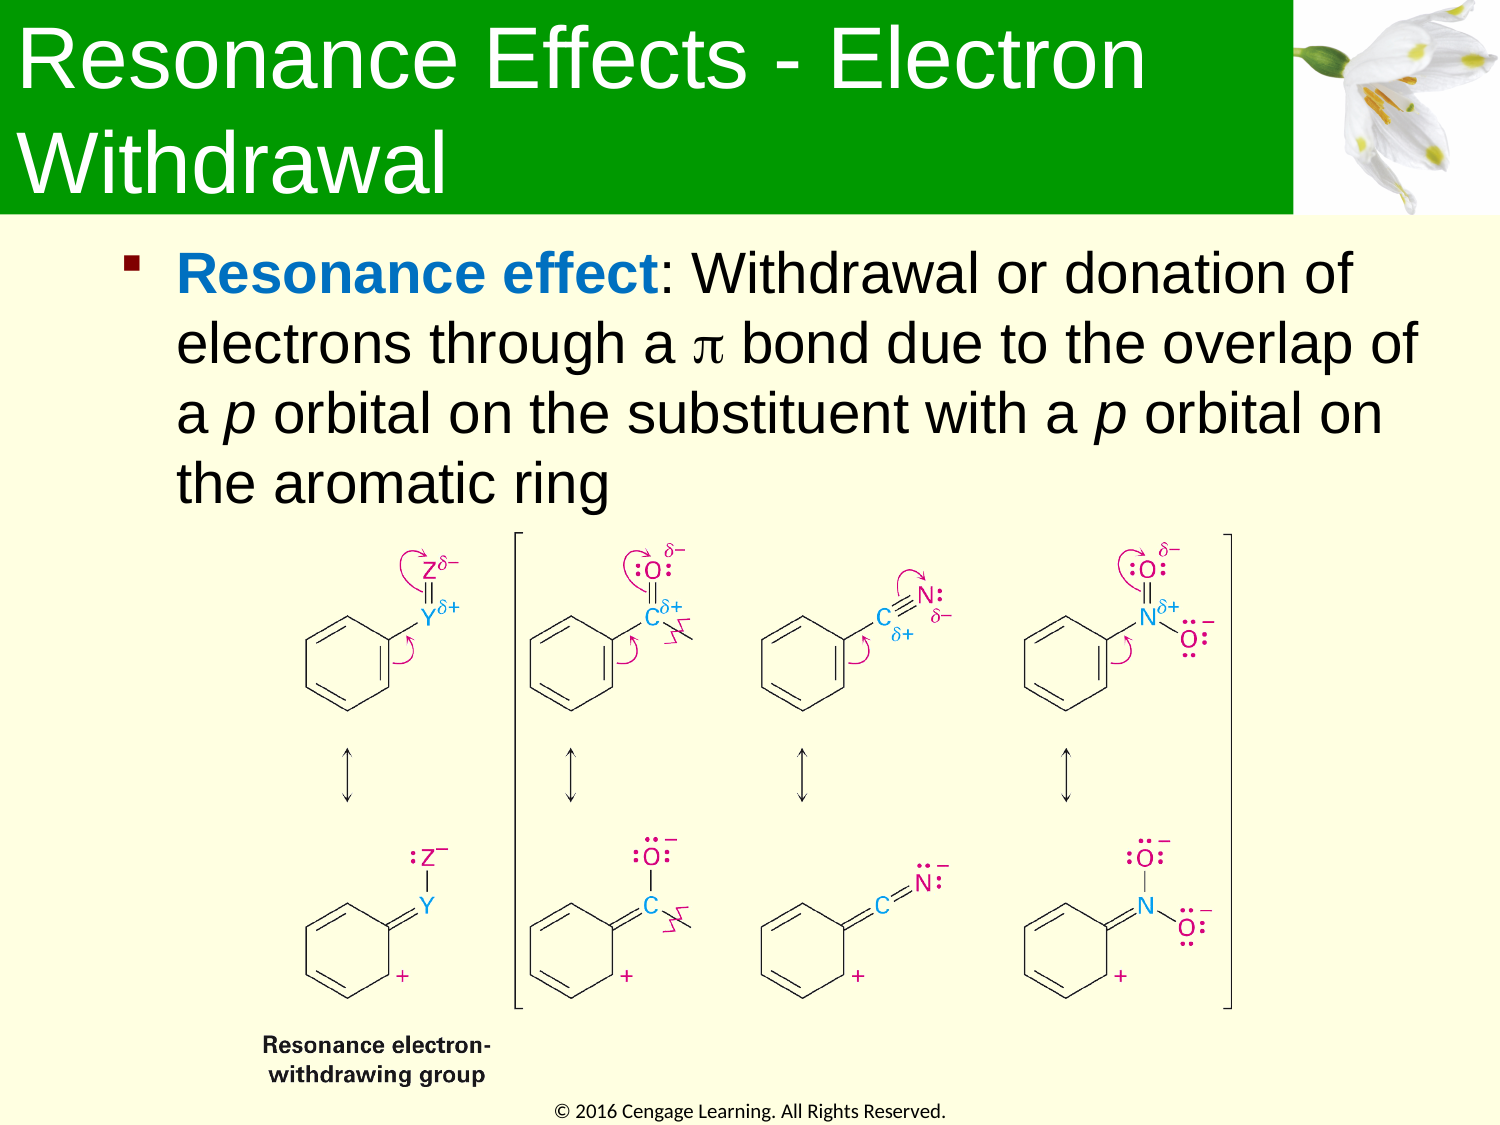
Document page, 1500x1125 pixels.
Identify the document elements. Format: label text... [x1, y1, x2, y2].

title Resonance Effects - Electron Withdrawal [0, 0, 1288, 213]
list Resonance effect: Withdrawal or donation of electrons through a  bond due to the overlap of a p orbital on the substituent with a p orbital on the aromatic ring [103, 227, 1450, 1065]
picture [1293, 0, 1500, 215]
picture [262, 532, 1232, 1088]
